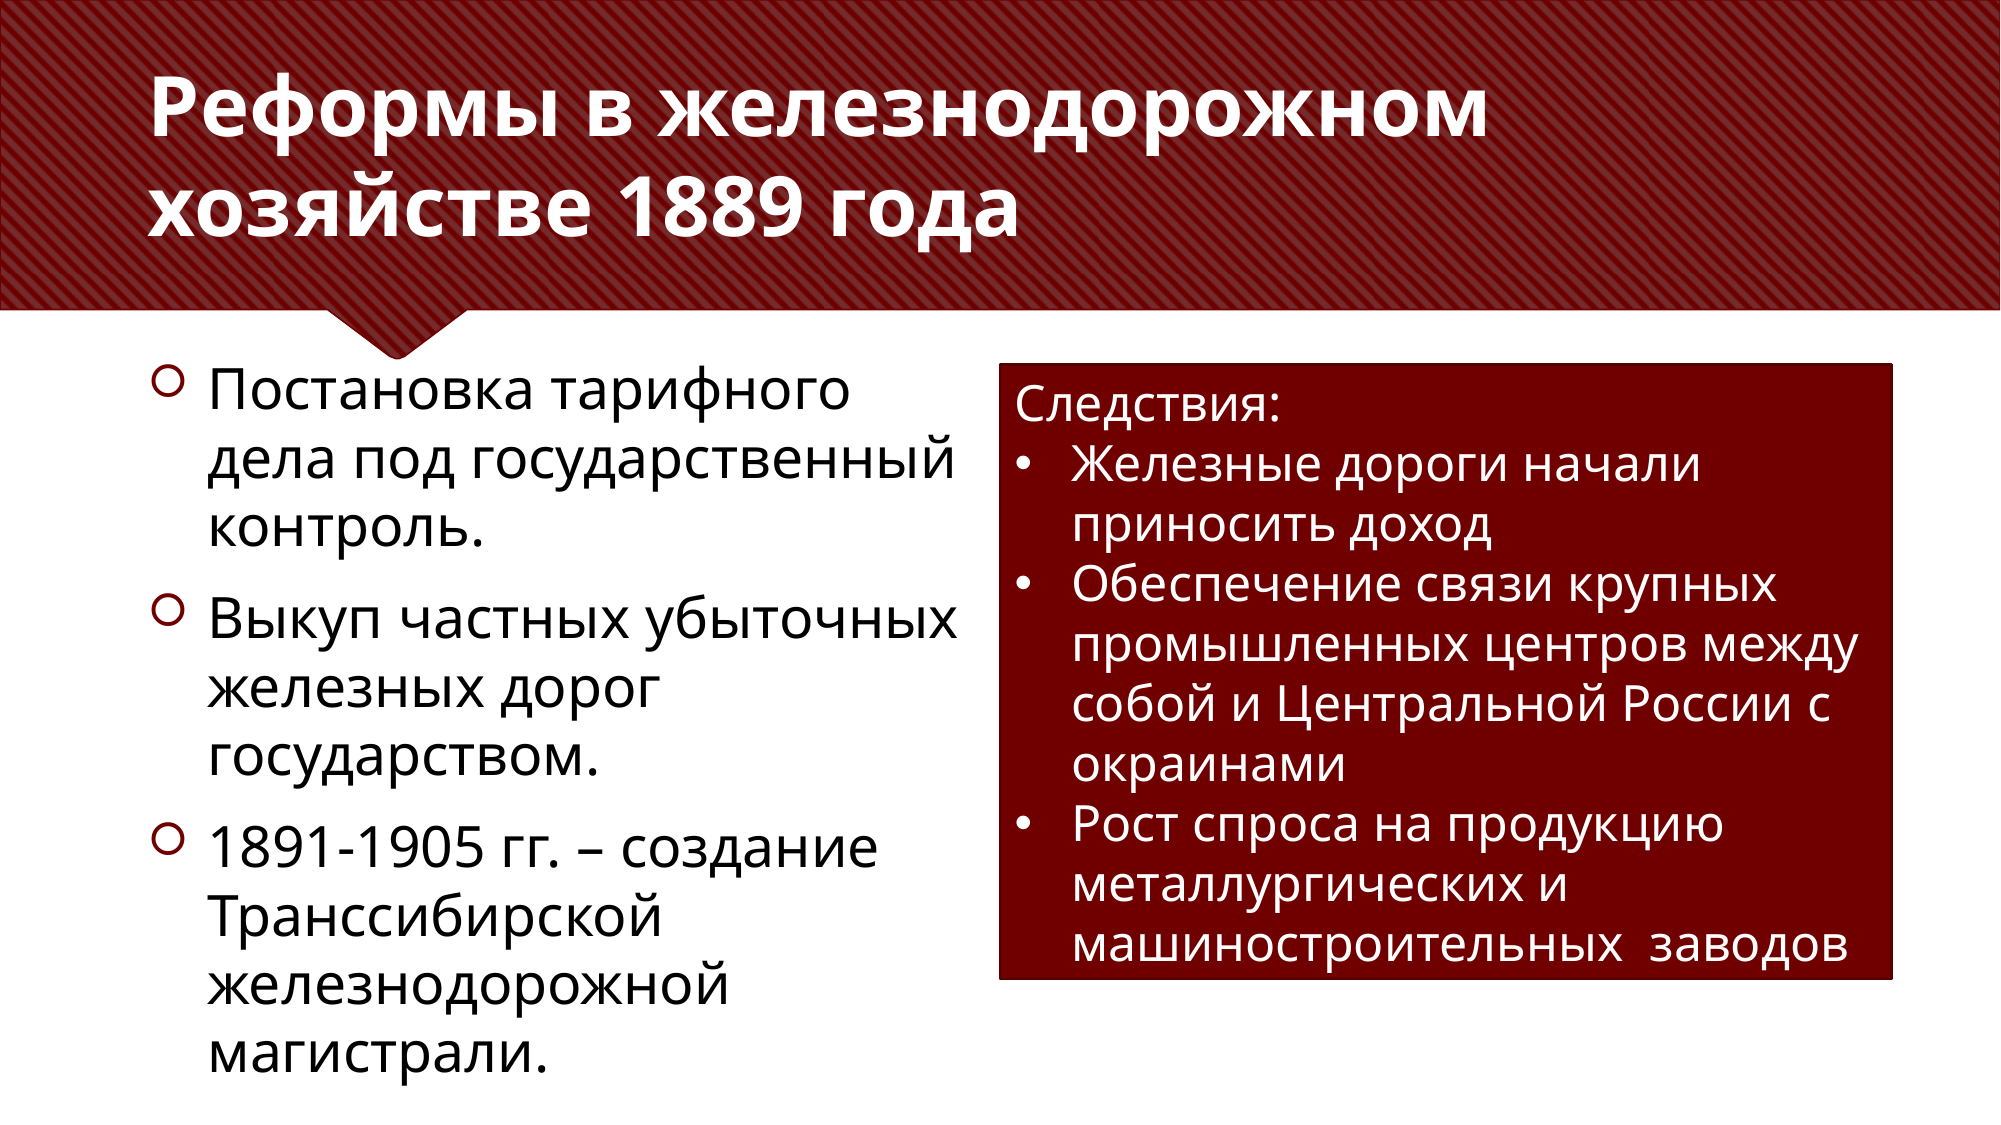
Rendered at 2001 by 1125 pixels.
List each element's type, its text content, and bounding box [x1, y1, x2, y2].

text_box Следствия: Железные дороги начали приносить доход Обеспечение связи крупных промышленных центров между собой и Центральной России с окраинами Рост спроса на продукцию металлургических и машиностроительных заводов [999, 363, 1893, 980]
title Реформы в железнодорожном хозяйстве 1889 года [132, 73, 1914, 233]
list Постановка тарифного дела под государственный контроль. Выкуп частных убыточных железных дорог государством. 1891-1905 гг. – создание Транссибирской железнодорожной магистрали. [132, 344, 1000, 1093]
